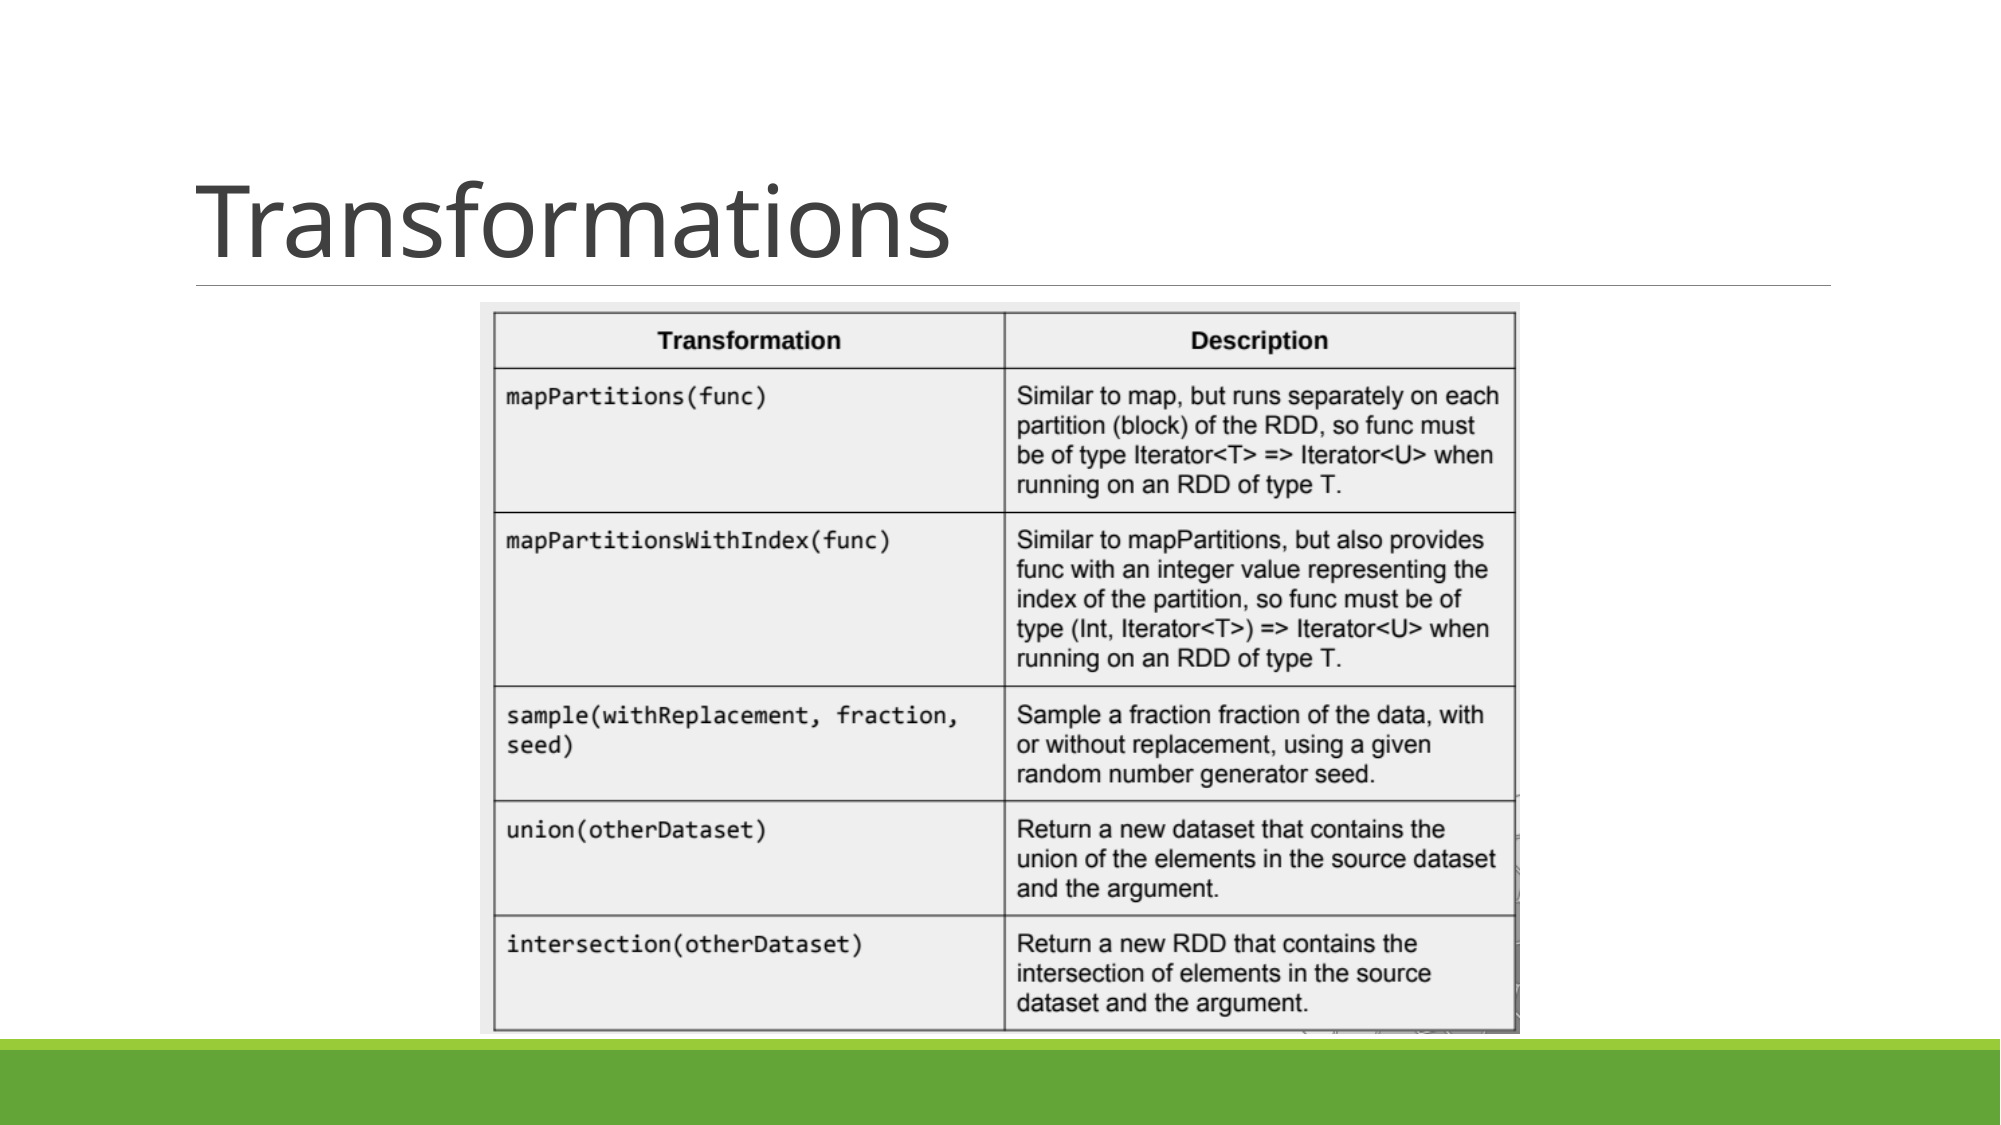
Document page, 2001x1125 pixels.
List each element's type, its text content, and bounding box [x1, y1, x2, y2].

title Transformations [180, 47, 1830, 285]
picture [479, 302, 1521, 1035]
